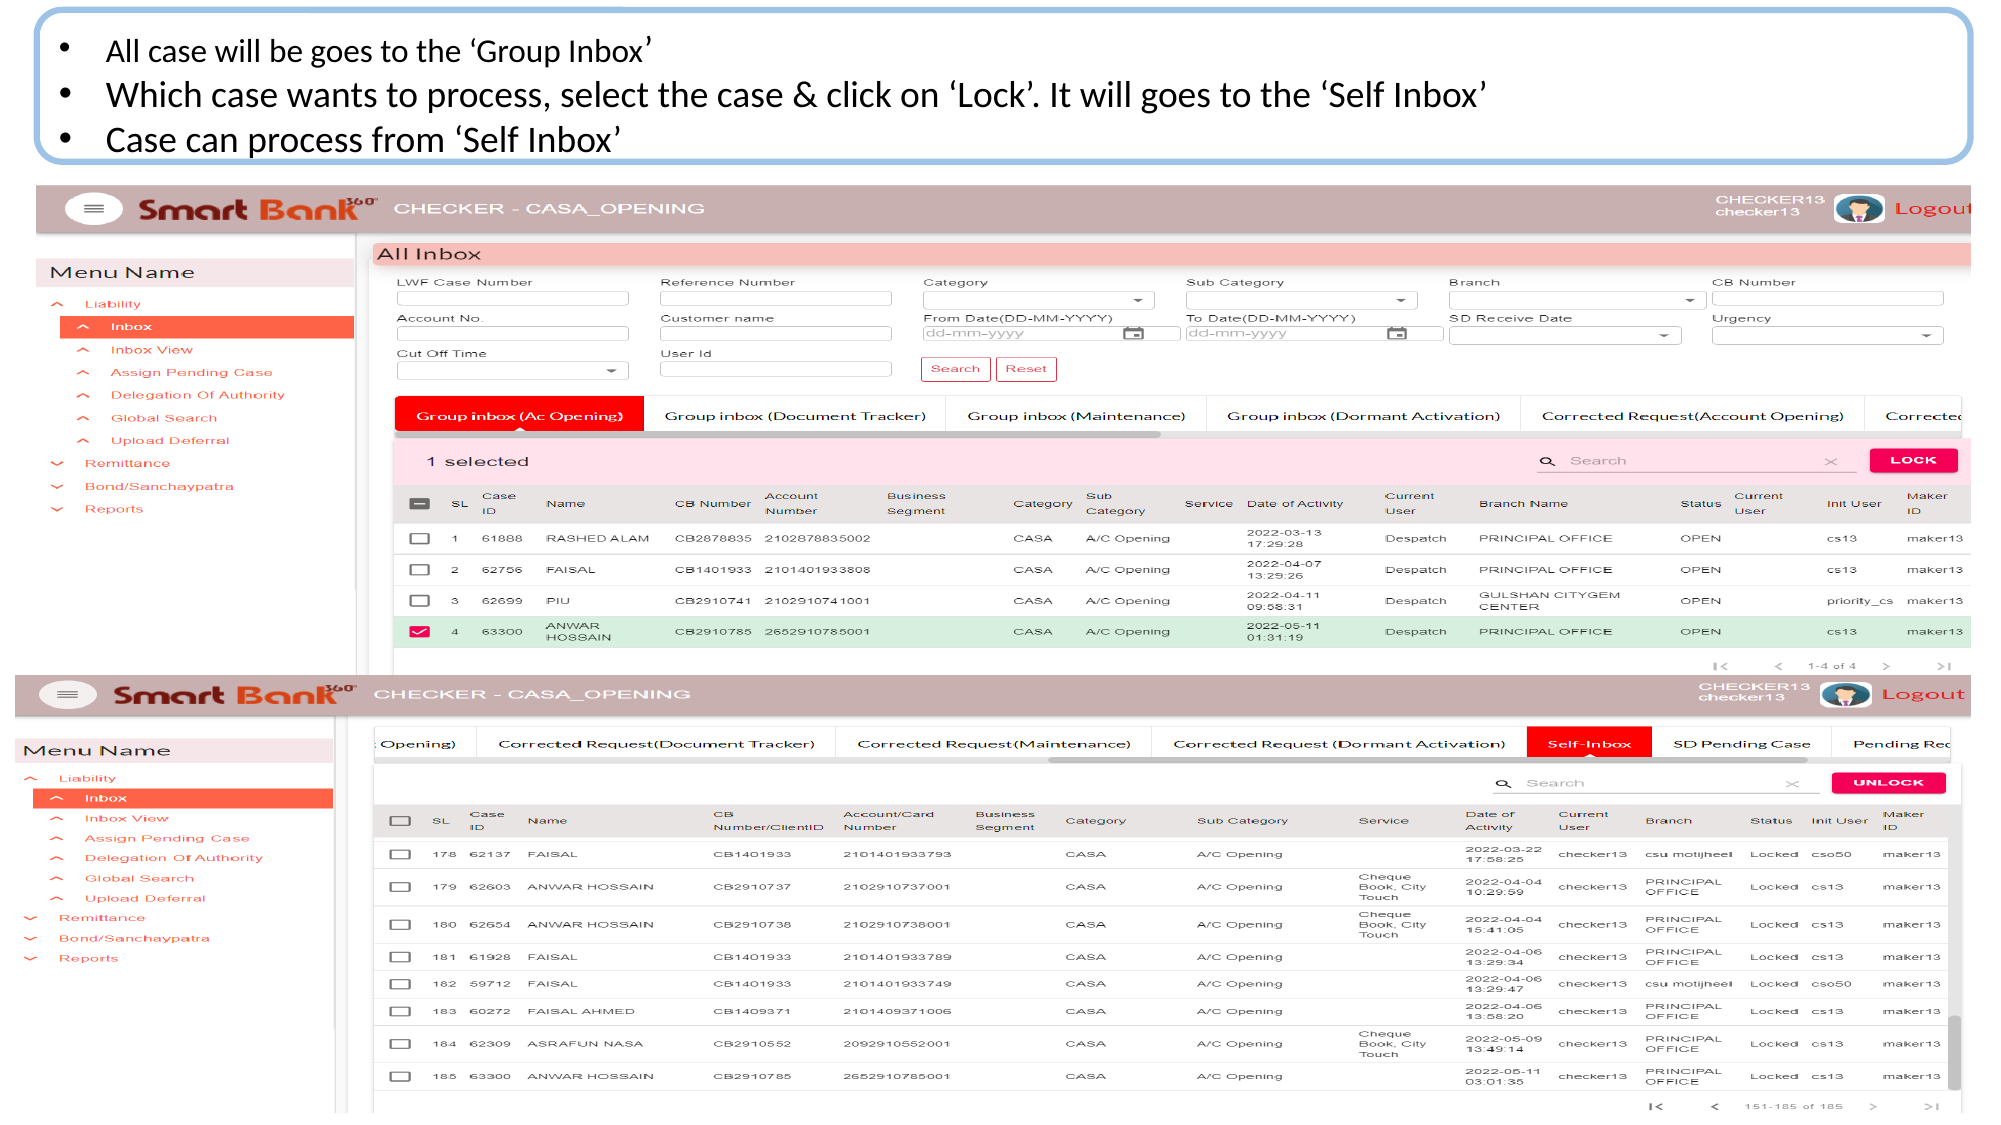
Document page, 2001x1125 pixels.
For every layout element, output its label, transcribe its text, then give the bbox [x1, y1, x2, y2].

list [36, 183, 1971, 675]
text_box All case will be goes to the ‘Group Inbox’ Which case wants to process, select the case & click on ‘Lock’. It will goes to the ‘Self Inbox’ Case can process from ‘Self Inbox’ [35, 8, 1972, 163]
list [15, 675, 1971, 1113]
